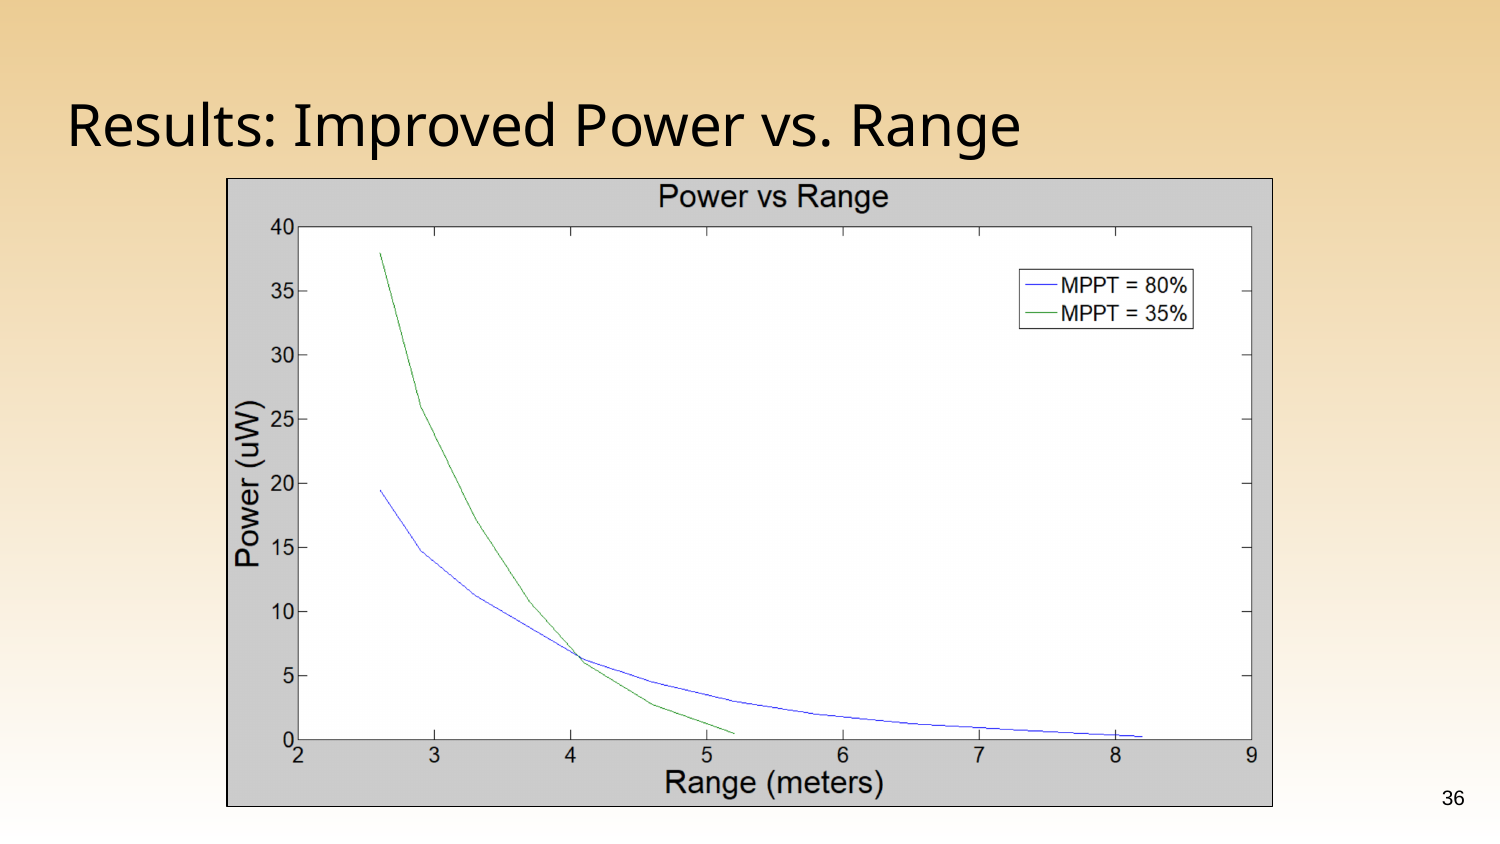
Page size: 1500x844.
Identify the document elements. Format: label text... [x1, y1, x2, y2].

slide_number ‹#› [1389, 764, 1480, 830]
picture [227, 179, 1273, 807]
title Results: Improved Power vs. Range [51, 72, 1449, 167]
